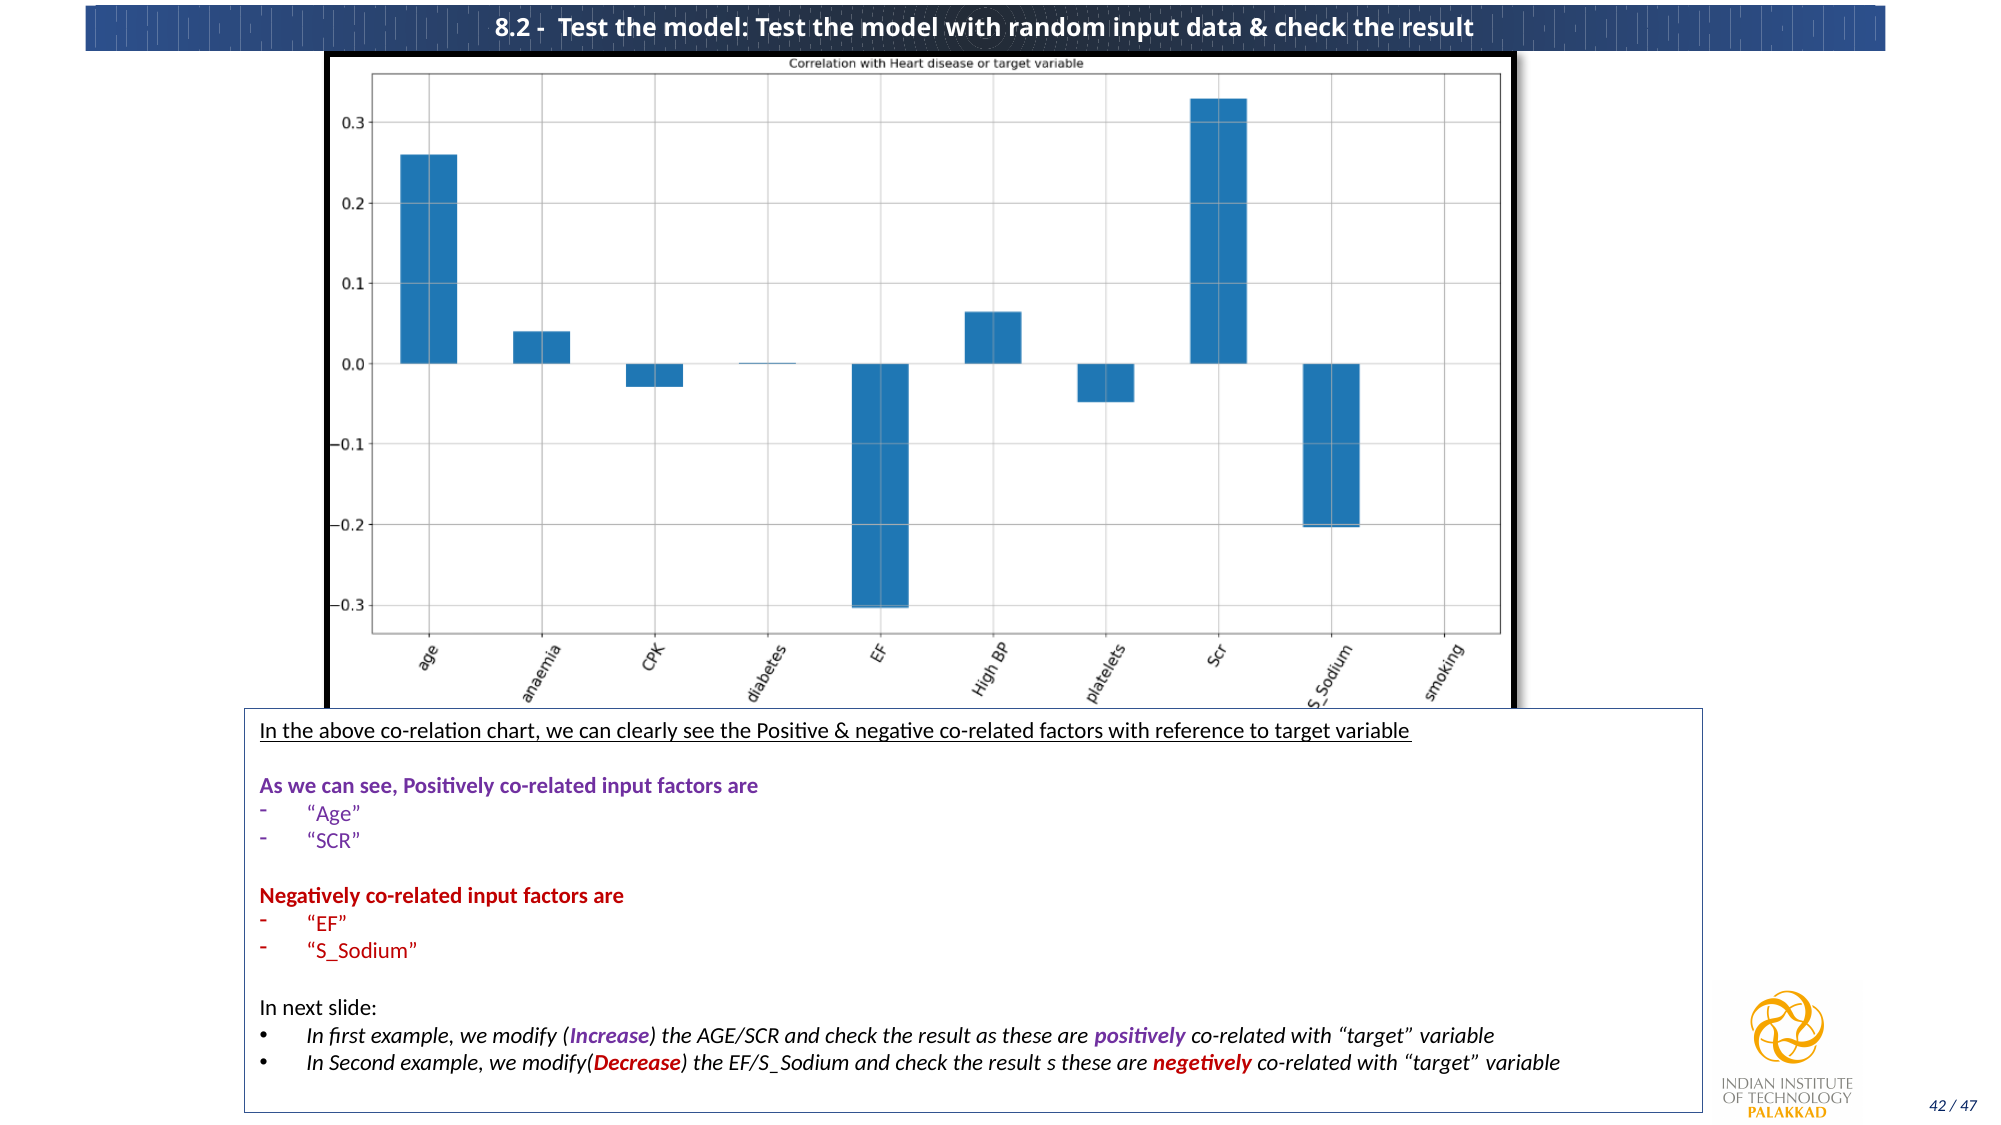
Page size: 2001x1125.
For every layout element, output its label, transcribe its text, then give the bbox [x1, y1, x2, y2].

text_box In the above co-relation chart, we can clearly see the Positive & negative co-related factors with reference to target variable As we can see, Positively co-related input factors are “Age” “SCR” Negatively co-related input factors are “EF” “S_Sodium” In next slide: In first example, we modify (Increase) the AGE/SCR and check the result as these are positively co-related with “target” variable In Second example, we modify(Decrease) the EF/S_Sodium and check the result s these are negetively co-related with “target” variable [244, 708, 1703, 1113]
picture [330, 57, 1512, 718]
text_box 42 / 47 [1914, 1087, 2000, 1123]
text_box 8.2 - Test the model: Test the model with random input data & check the result [85, 5, 1886, 51]
picture [1712, 980, 1863, 1125]
